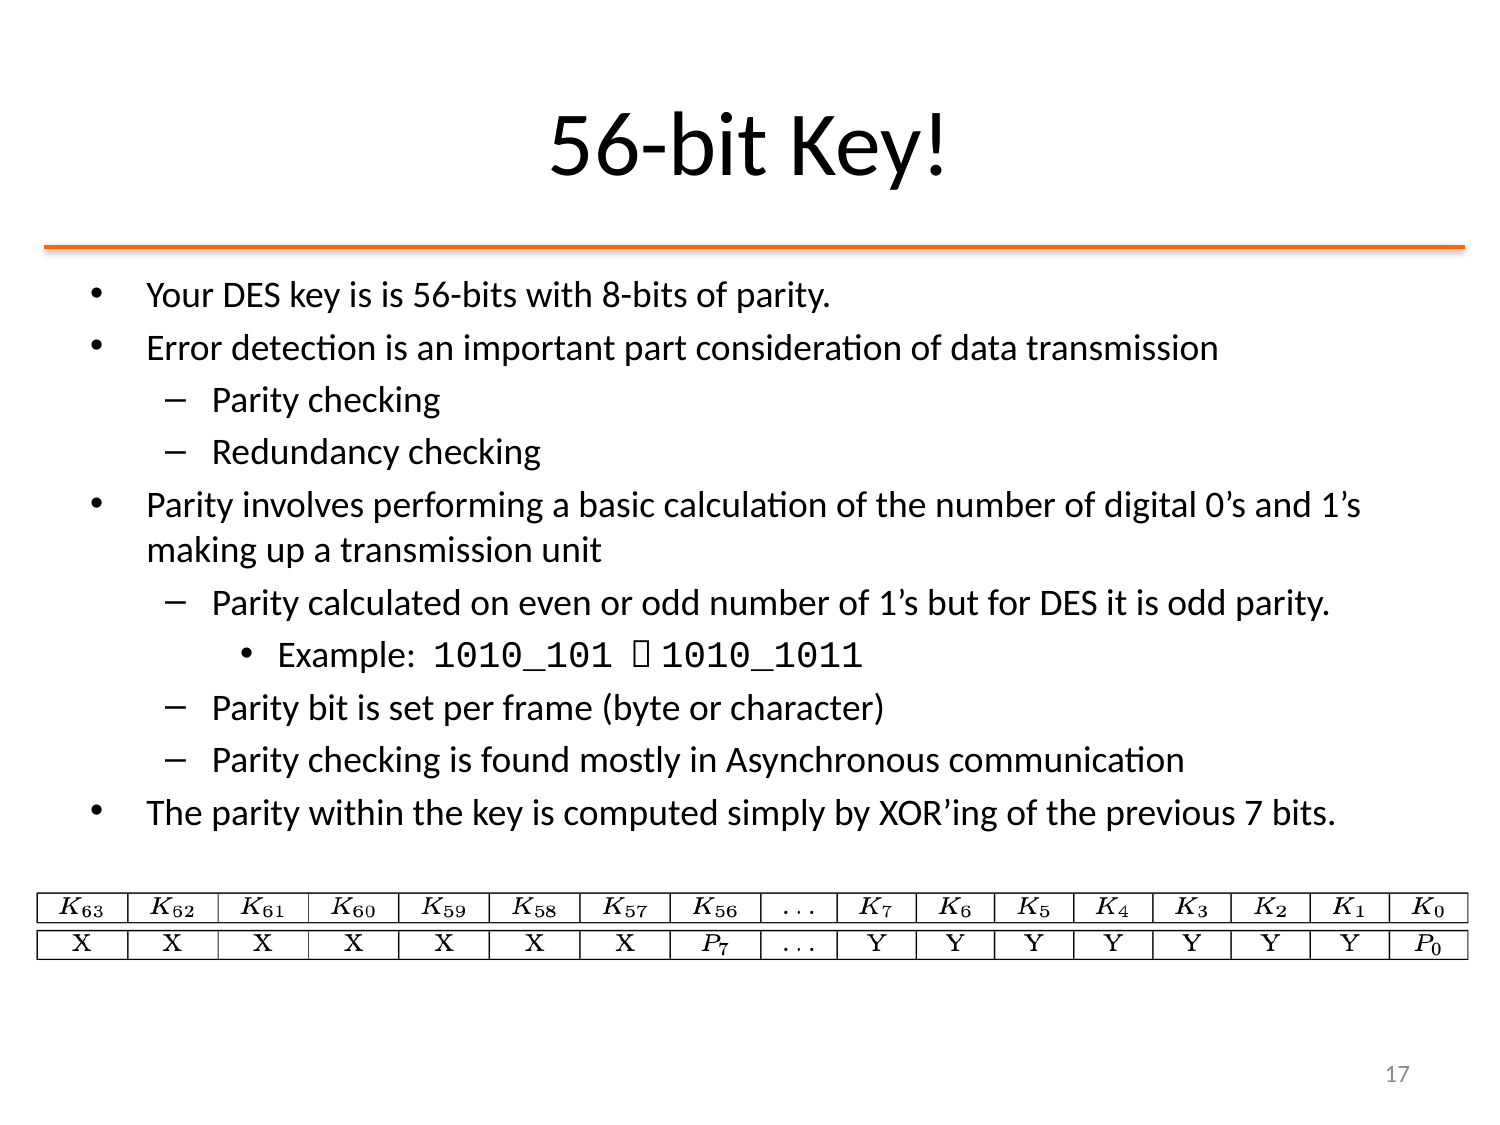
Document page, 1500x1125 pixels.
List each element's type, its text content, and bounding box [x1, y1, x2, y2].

list Your DES key is is 56-bits with 8-bits of parity. Error detection is an important part consideration of data transmission Parity checking Redundancy checking Parity involves performing a basic calculation of the number of digital 0’s and 1’s making up a transmission unit Parity calculated on even or odd number of 1’s but for DES it is odd parity. Example: 1010_101  1010_1011 Parity bit is set per frame (byte or character) Parity checking is found mostly in Asynchronous communication The parity within the key is computed simply by XOR’ing of the previous 7 bits. [75, 262, 1425, 853]
slide_number 17 [1074, 1042, 1425, 1103]
picture [0, 854, 1497, 994]
title 56-bit Key! [75, 45, 1425, 233]
